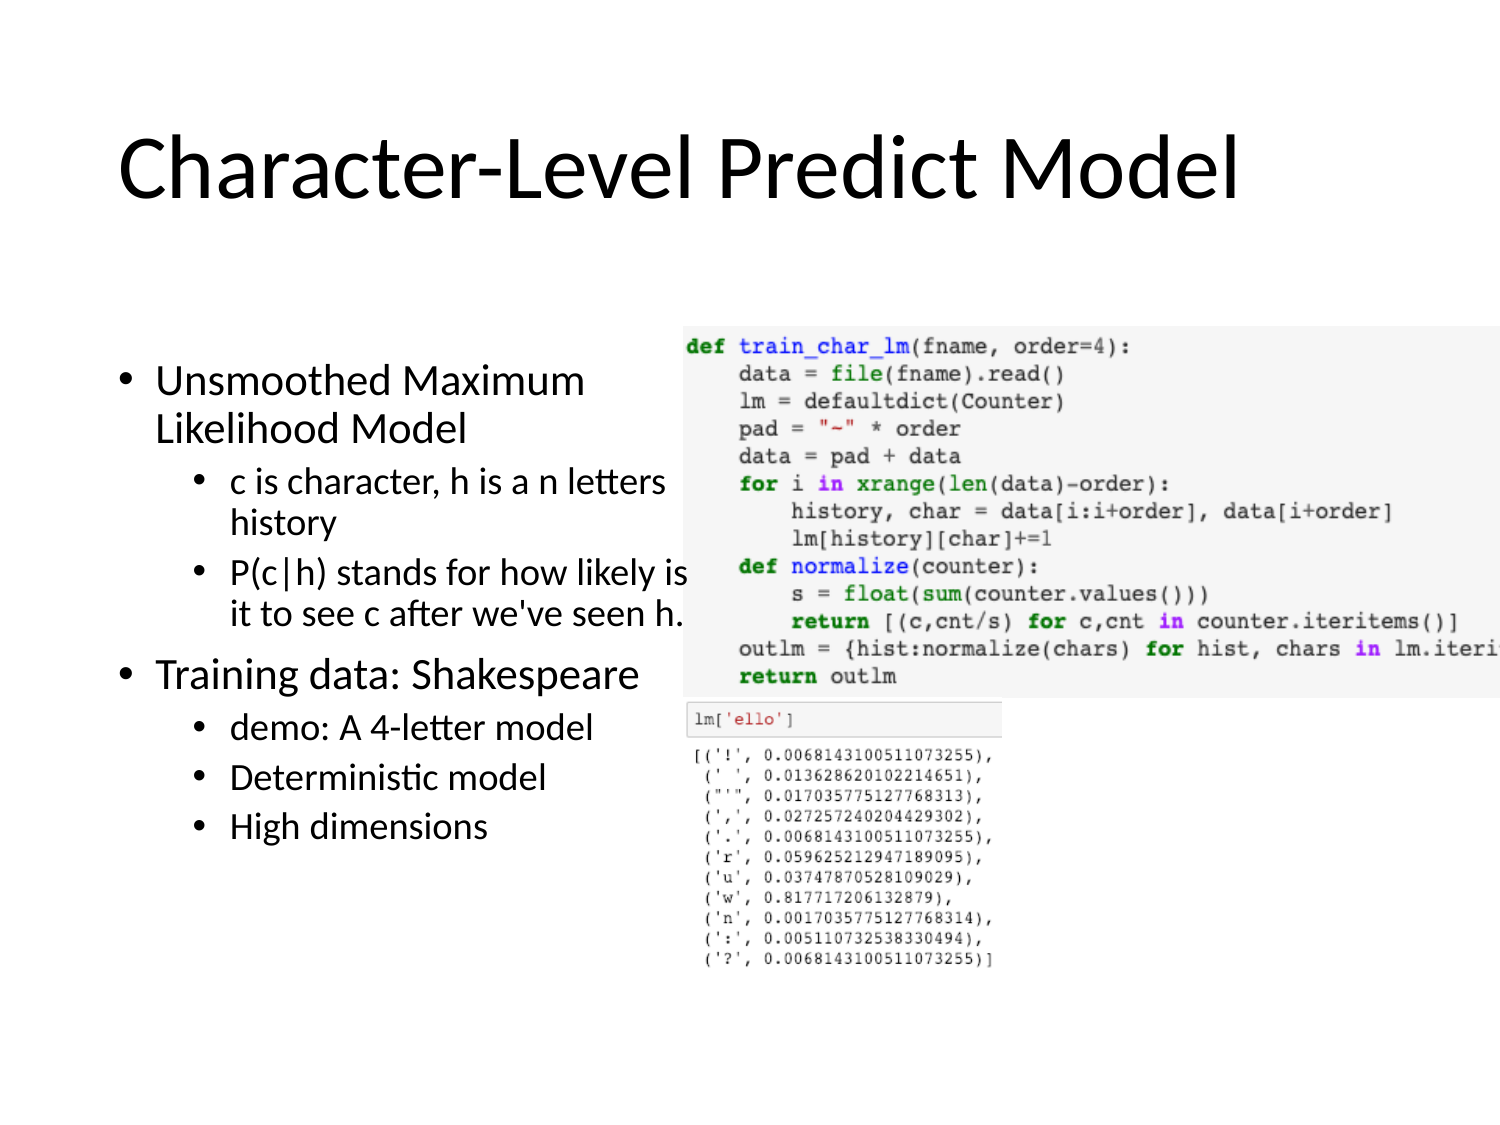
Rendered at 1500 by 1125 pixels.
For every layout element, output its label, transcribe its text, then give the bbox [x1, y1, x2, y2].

list Unsmoothed Maximum Likelihood Model c is character, h is a n letters history P(c|h) stands for how likely is it to see c after we've seen h. Training data: Shakespeare demo: A 4-letter model Deterministic model High dimensions [103, 348, 683, 885]
title Character-Level Predict Model [103, 59, 1397, 278]
picture [683, 326, 1500, 976]
